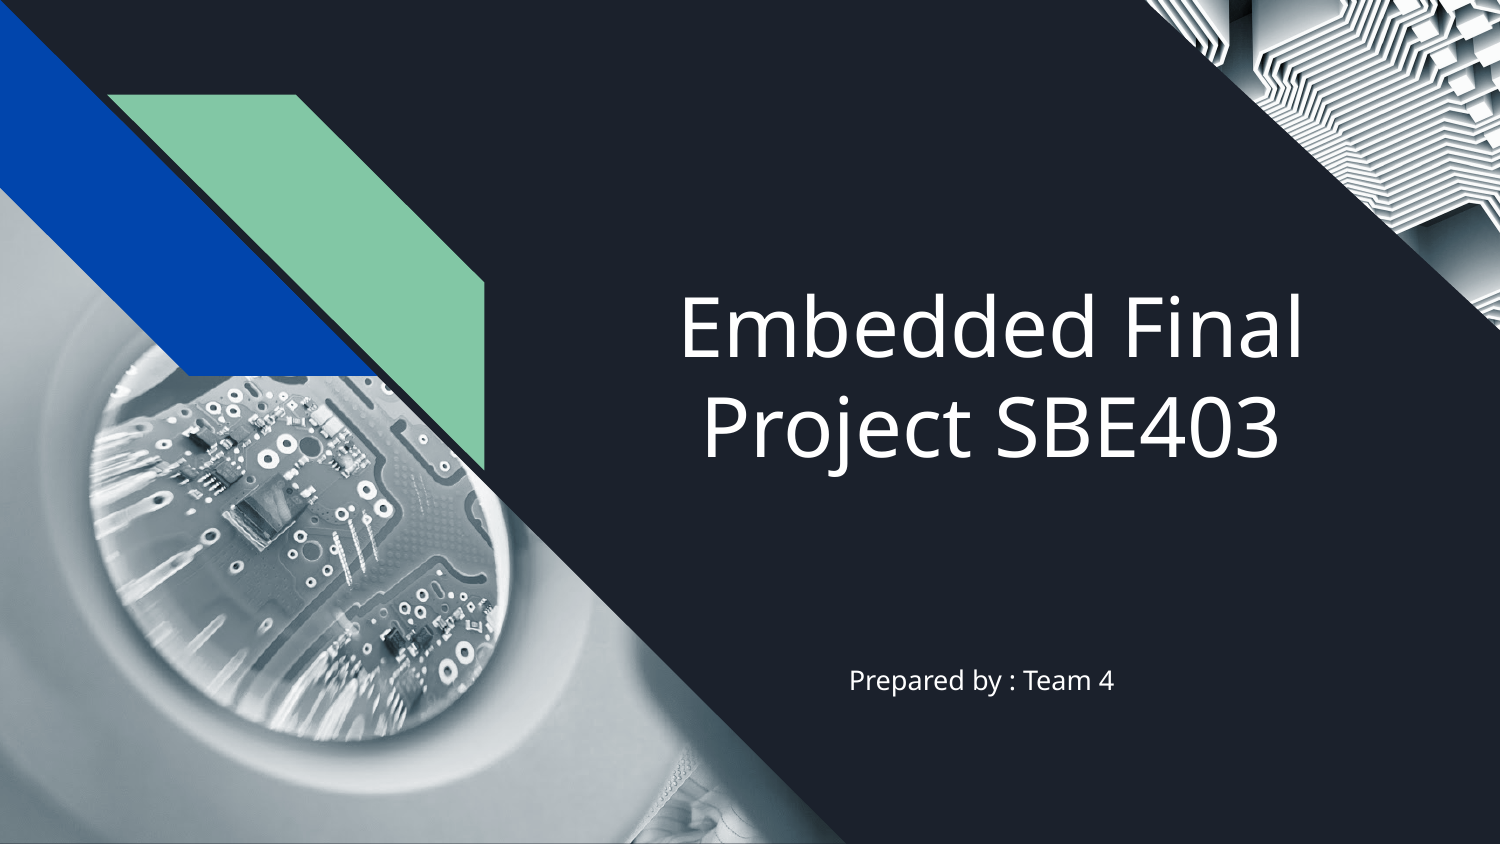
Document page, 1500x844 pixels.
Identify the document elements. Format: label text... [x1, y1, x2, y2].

picture [1144, 0, 1500, 331]
picture [0, 189, 847, 844]
subtitle Prepared by : Team 4 [833, 643, 1404, 727]
title Embedded Final Project SBE403 [580, 258, 1404, 518]
